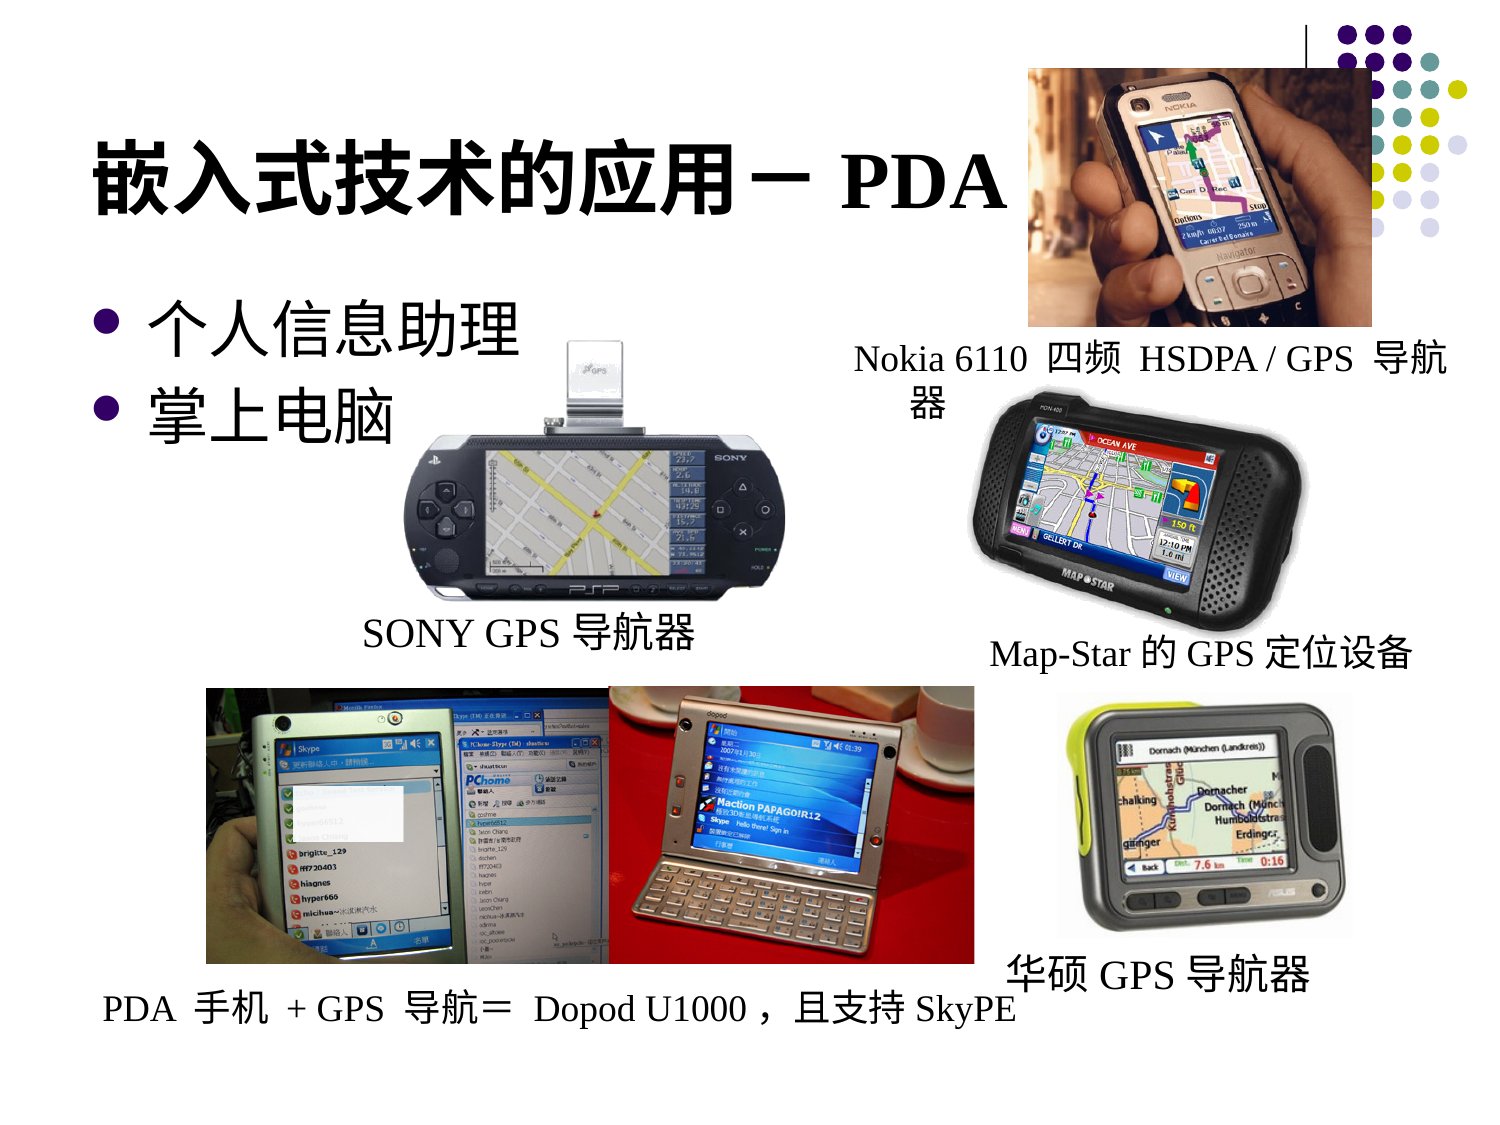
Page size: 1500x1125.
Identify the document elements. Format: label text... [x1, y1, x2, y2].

picture [395, 337, 786, 605]
picture [206, 686, 975, 965]
picture [1056, 692, 1353, 939]
list 个人信息助理 掌上电脑 [75, 282, 738, 1006]
text_box 华硕GPS导航器 [990, 940, 1439, 1006]
text_box Map-Star的GPS定位设备 [974, 621, 1471, 682]
title 嵌入式技术的应用－PDA [75, 20, 1313, 233]
picture [1028, 68, 1372, 327]
text_box SONY GPS导航器 [346, 597, 825, 663]
text_box PDA 手机 + GPS 导航＝ Dopod U1000，且支持SkyPE [87, 976, 1033, 1037]
picture [962, 377, 1318, 648]
text_box Nokia 6110 四频 HSDPA / GPS 导航器 [838, 326, 1500, 432]
